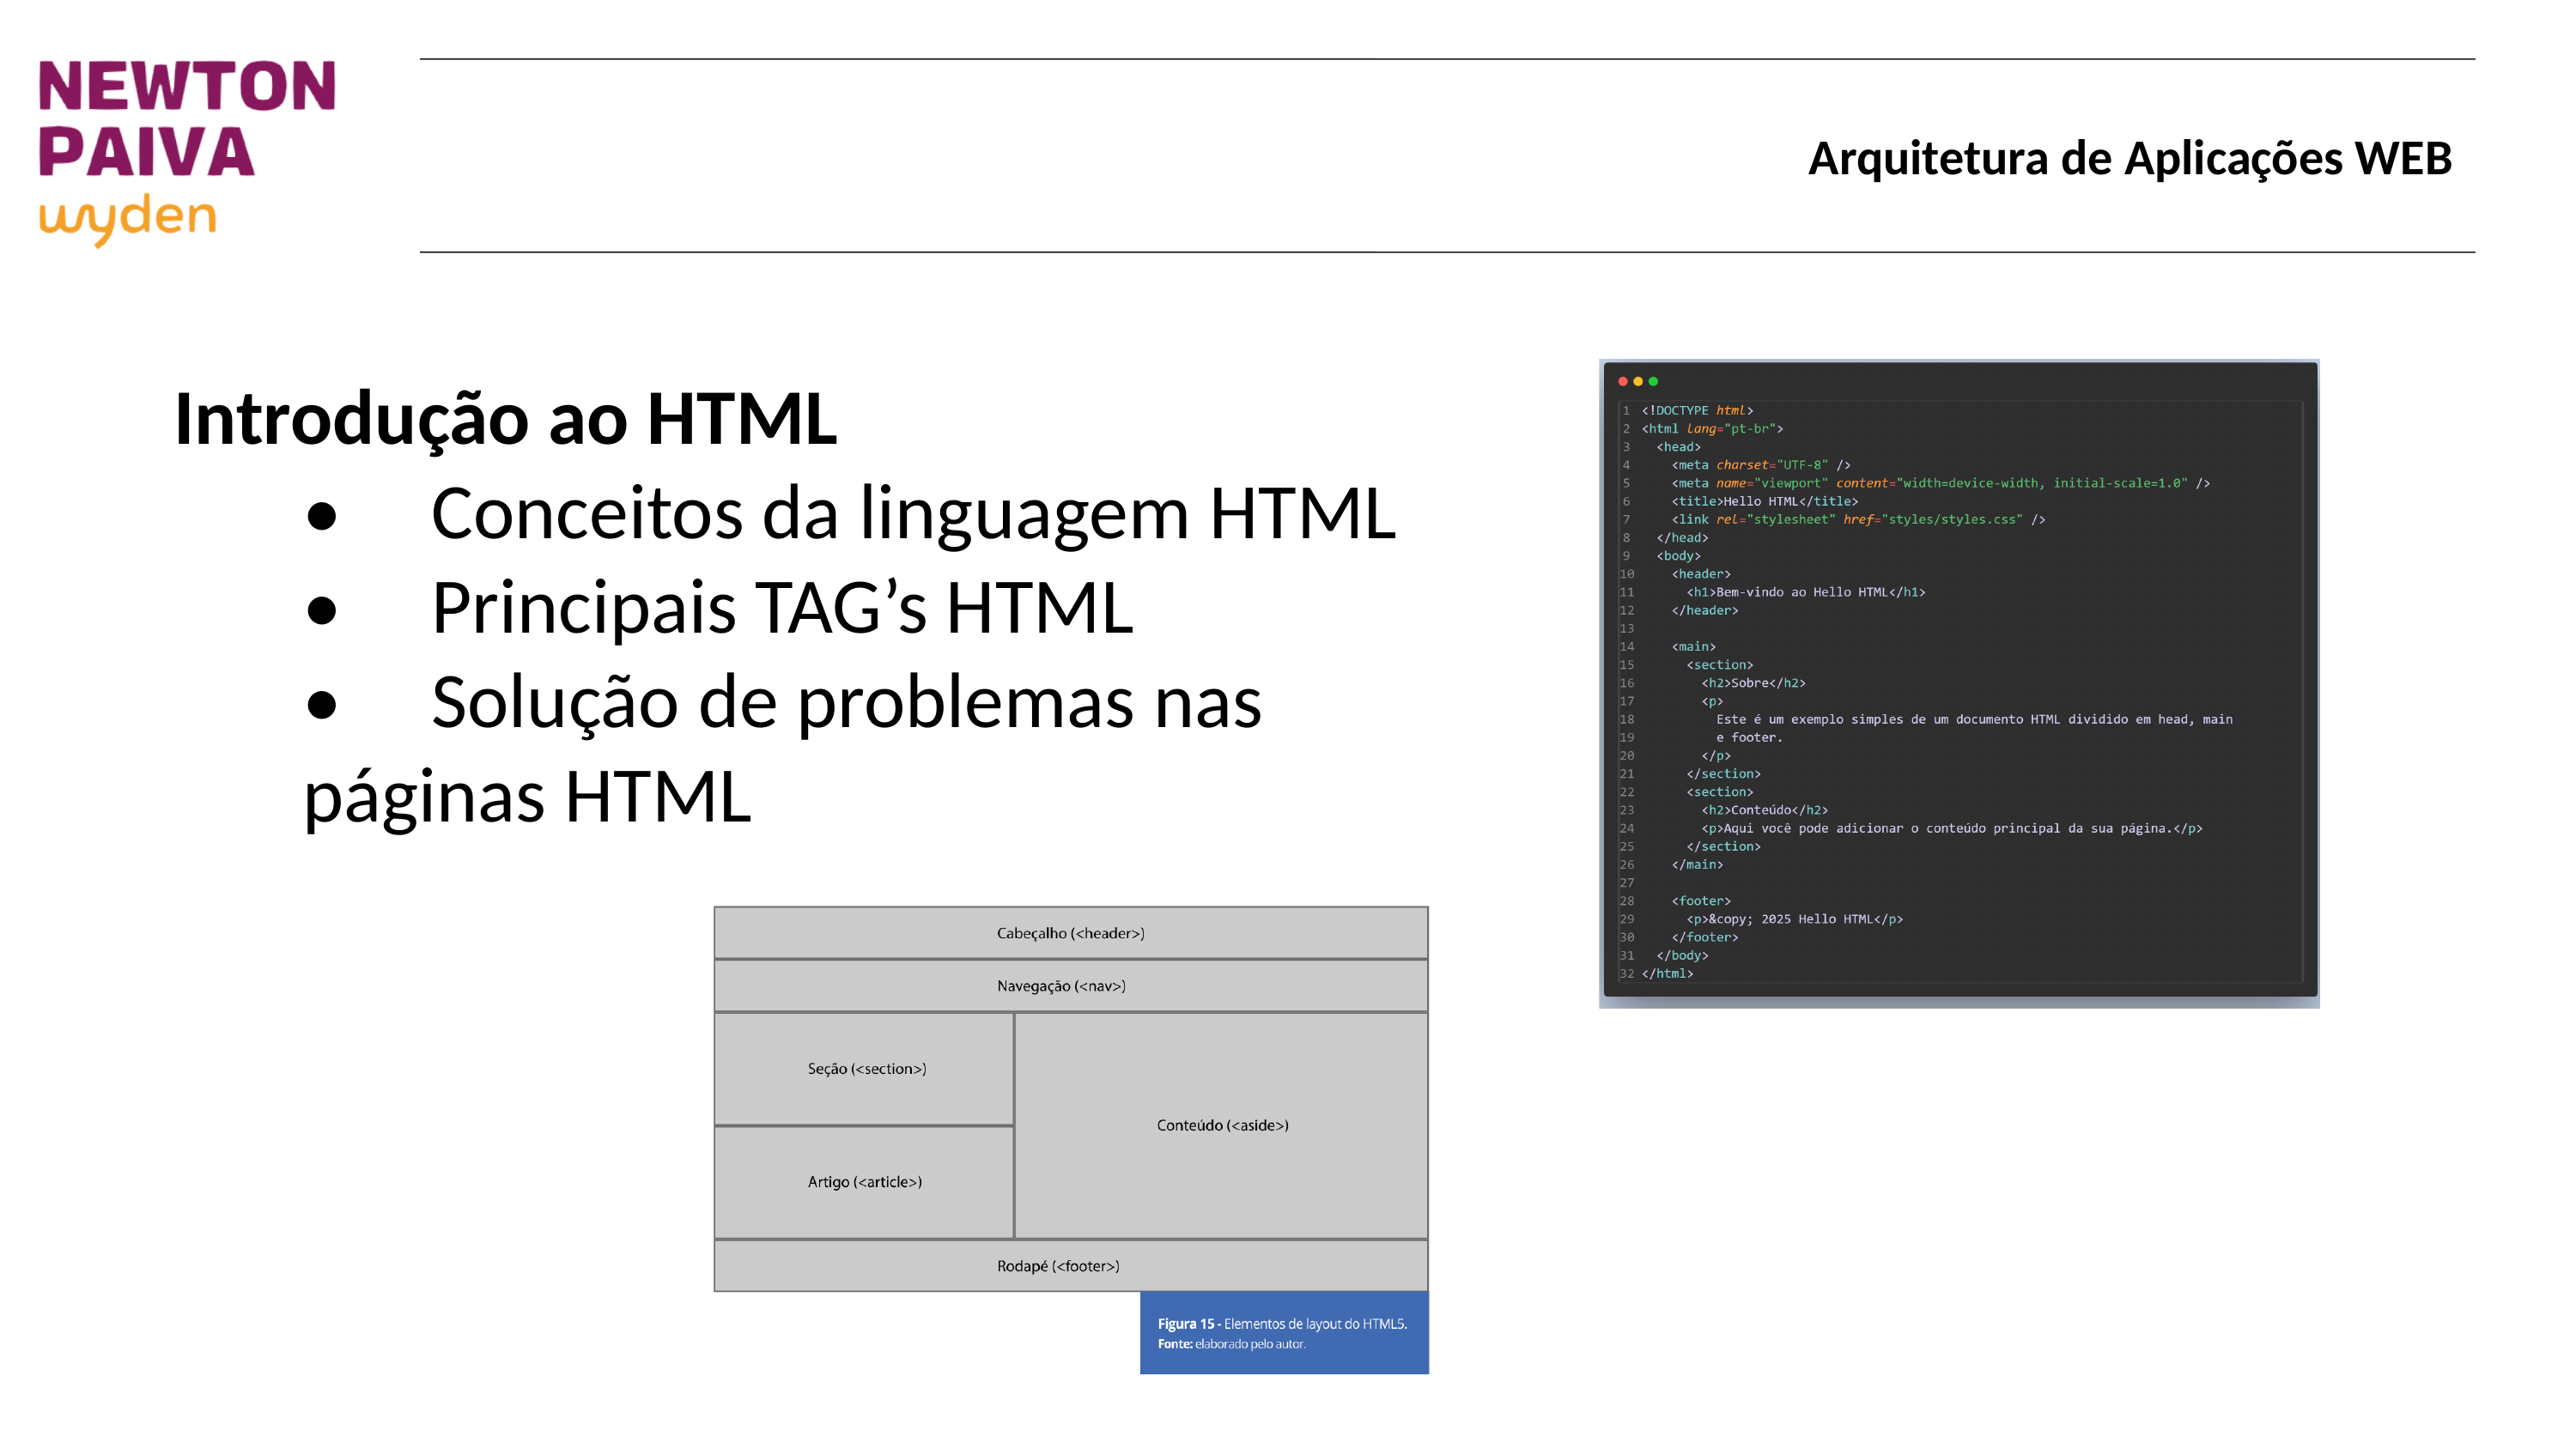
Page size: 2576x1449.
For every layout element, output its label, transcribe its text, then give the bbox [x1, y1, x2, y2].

text_box Arquitetura de Aplicações WEB [1796, 118, 2466, 191]
picture [1599, 359, 2321, 1009]
picture [691, 897, 1449, 1379]
picture [0, 4, 368, 281]
text_box Introdução ao HTML • Conceitos da linguagem HTML • Principais TAG’s HTML • Solução de problemas nas páginas HTML [161, 359, 1417, 978]
